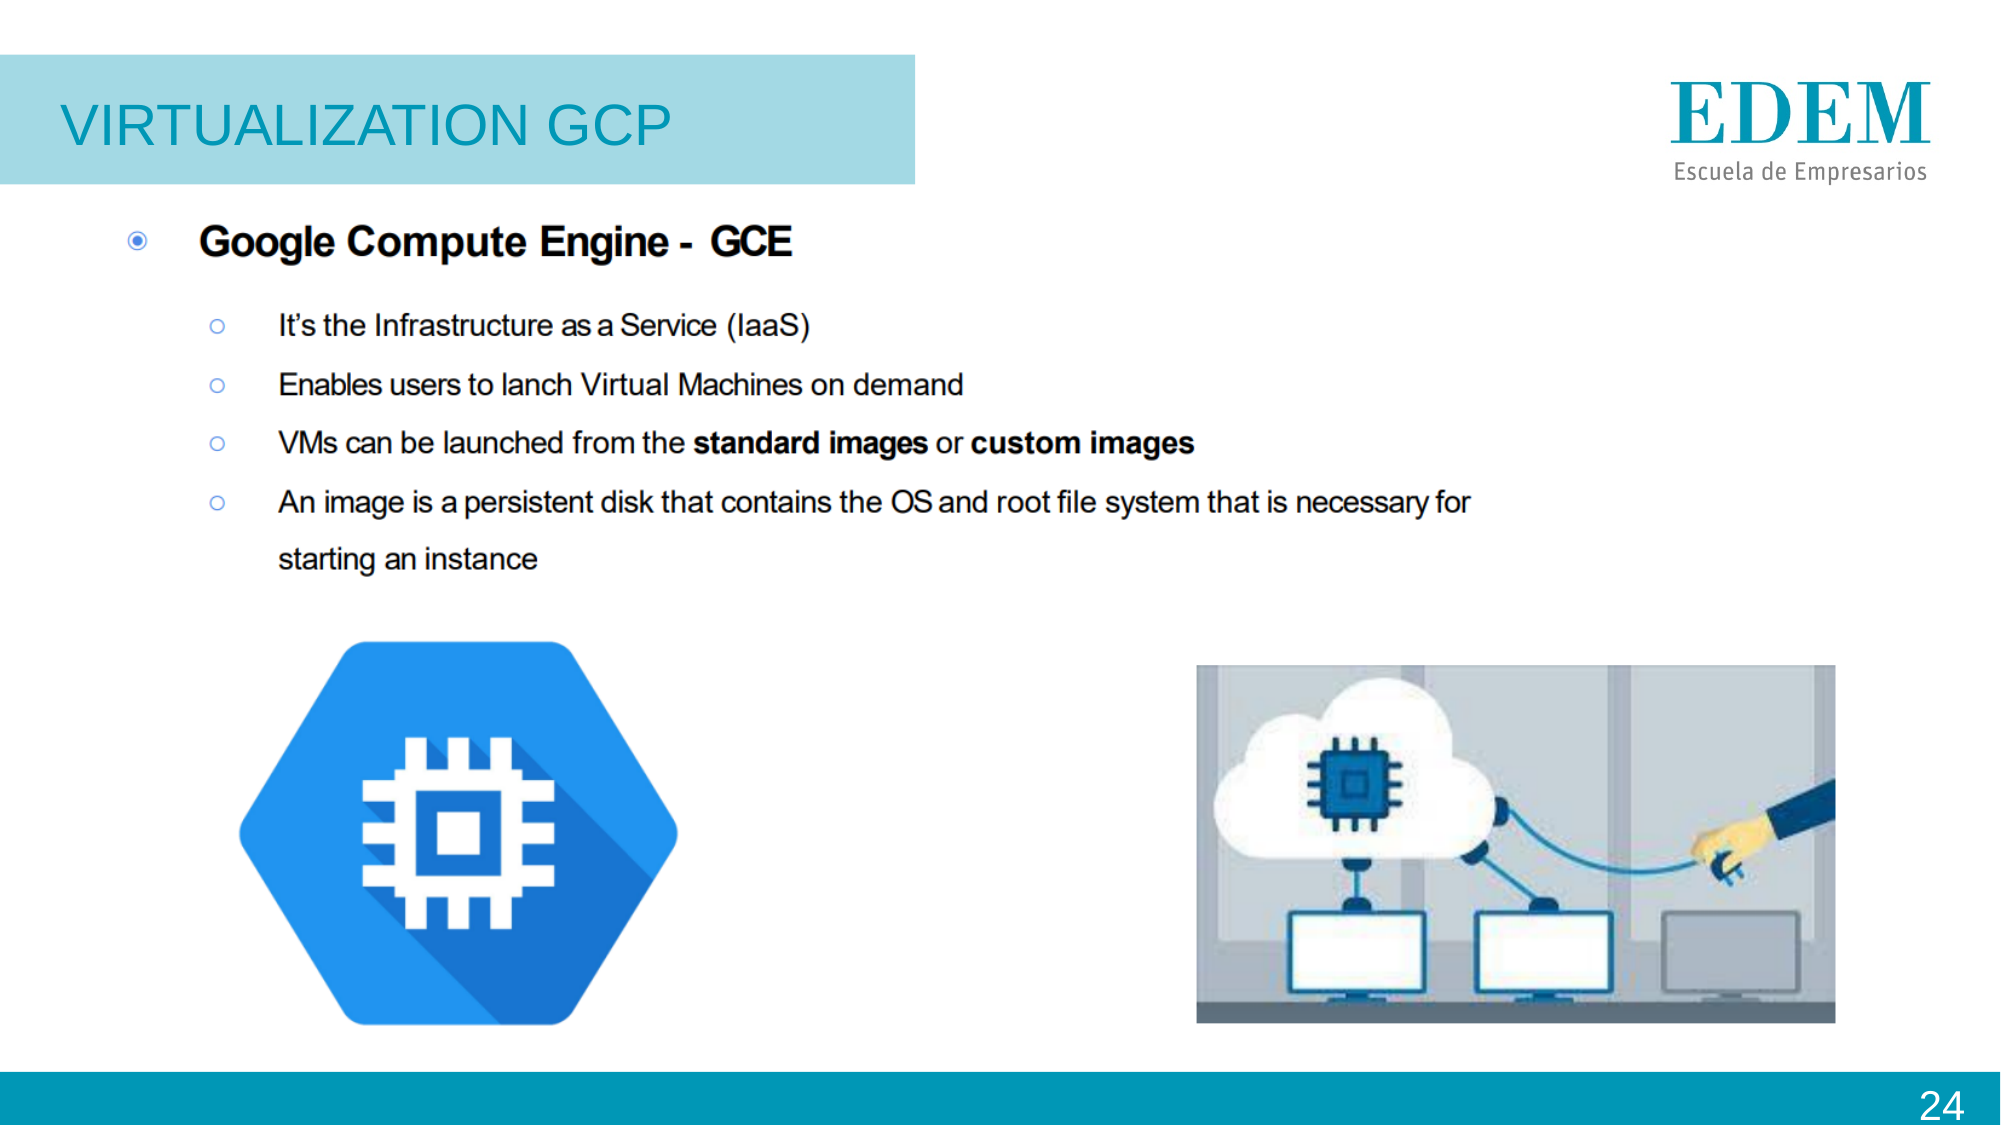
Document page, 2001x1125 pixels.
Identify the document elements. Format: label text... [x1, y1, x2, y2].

picture [121, 54, 1957, 1044]
text_box VIRTUALIZATION GCP [45, 75, 916, 170]
